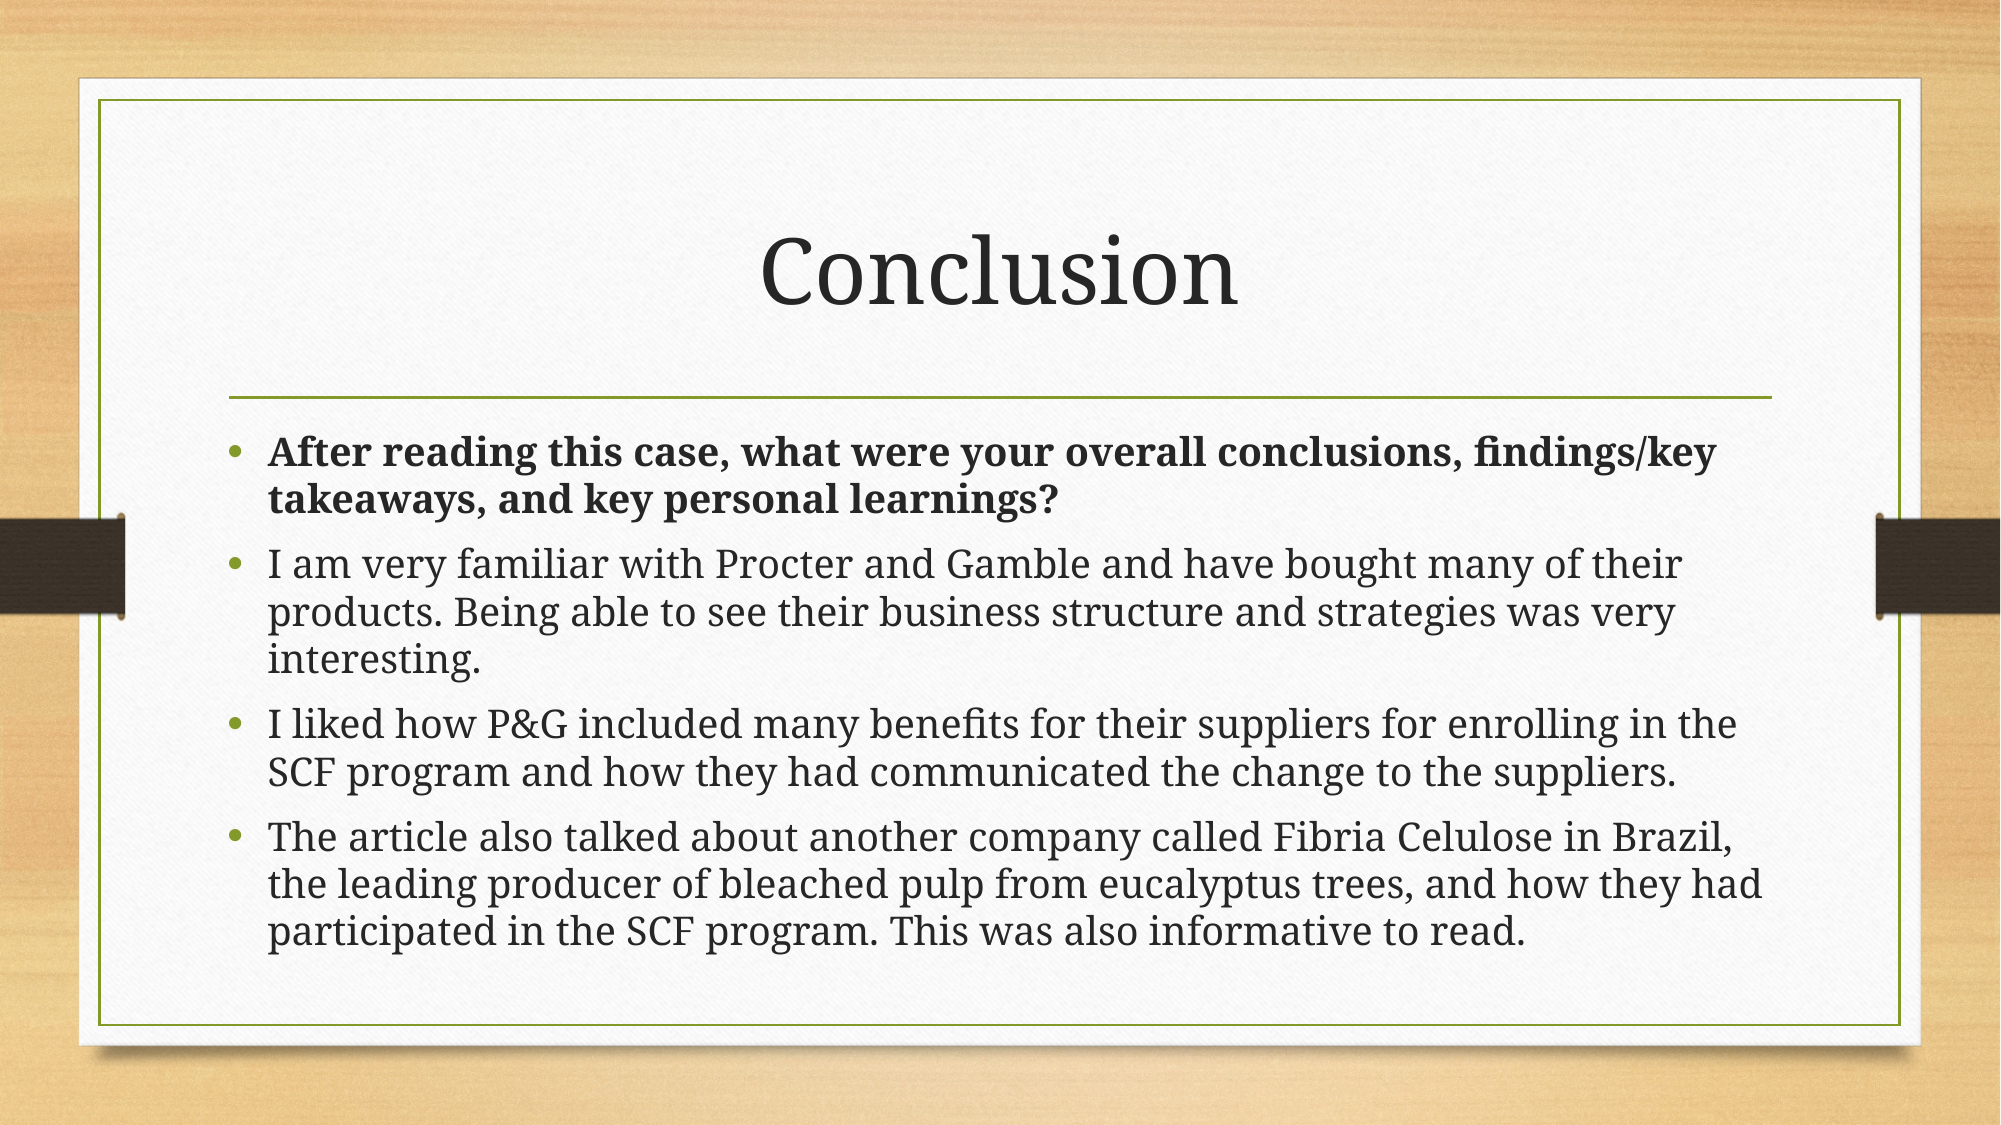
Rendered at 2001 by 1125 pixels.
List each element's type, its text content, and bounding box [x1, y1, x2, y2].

list After reading this case, what were your overall conclusions, findings/key takeaways, and key personal learnings? I am very familiar with Procter and Gamble and have bought many of their products. Being able to see their business structure and strategies was very interesting. I liked how P&G included many benefits for their suppliers for enrolling in the SCF program and how they had communicated the change to the suppliers. The article also talked about another company called Fibria Celulose in Brazil, the leading producer of bleached pulp from eucalyptus trees, and how they had participated in the SCF program. This was also informative to read. [212, 419, 1788, 964]
picture [0, 0, 2001, 1125]
title Conclusion [212, 161, 1788, 375]
